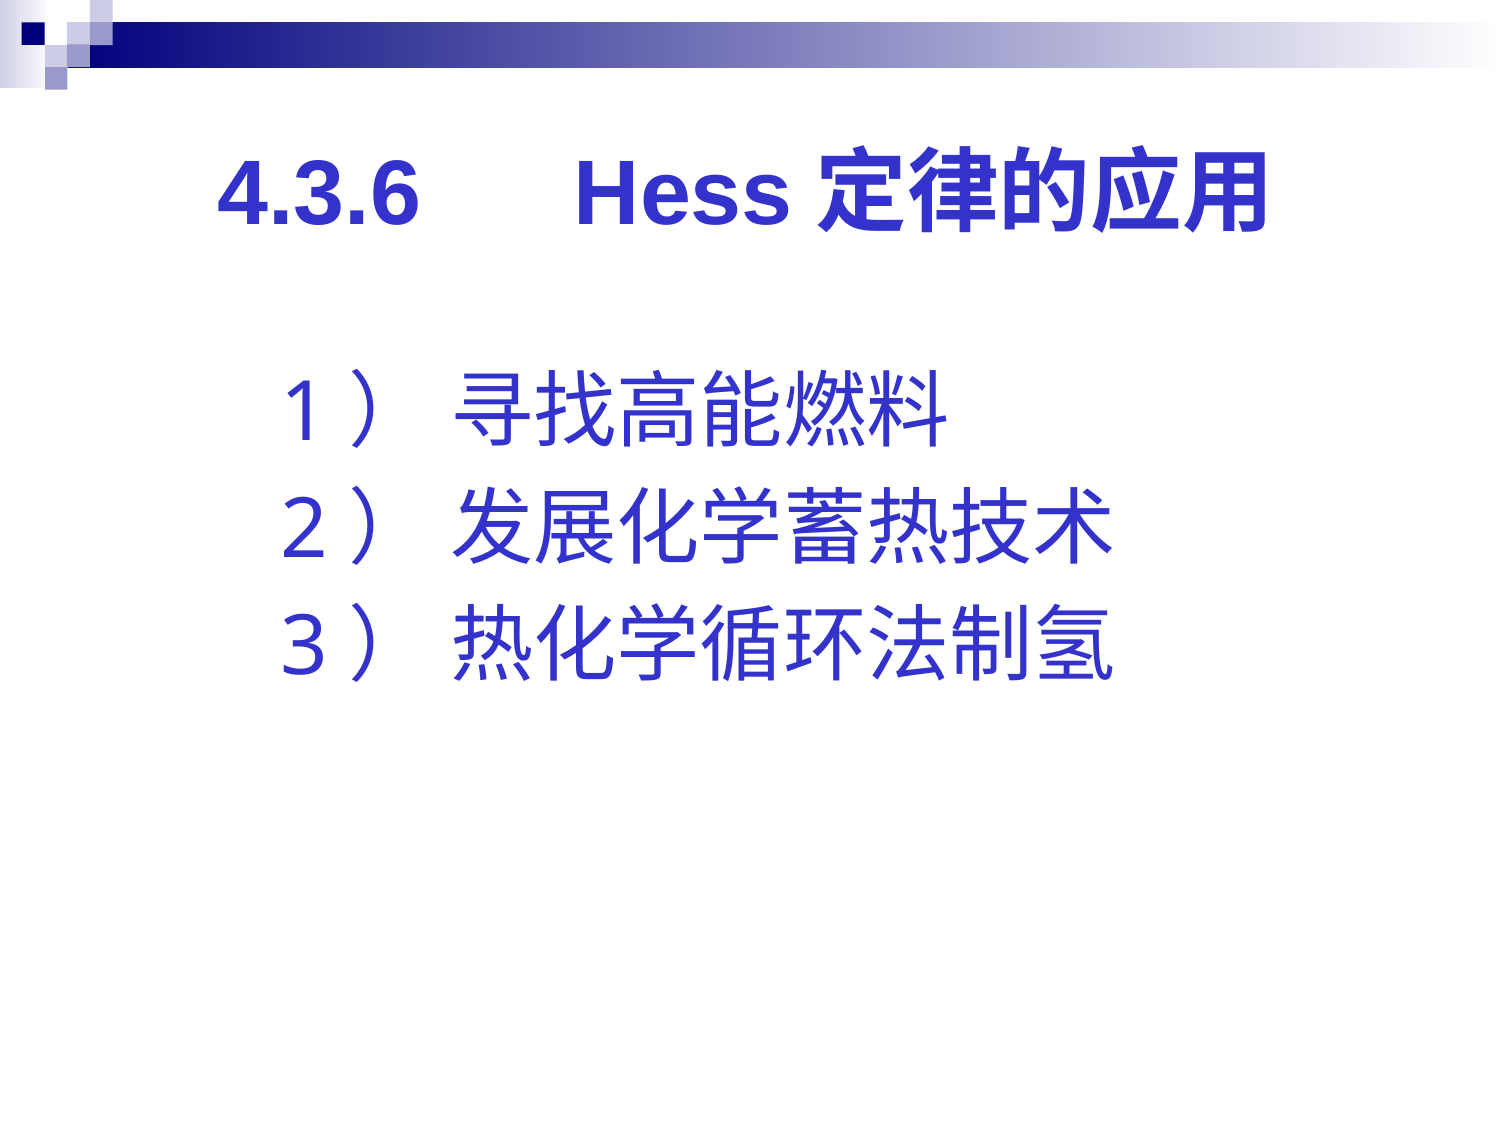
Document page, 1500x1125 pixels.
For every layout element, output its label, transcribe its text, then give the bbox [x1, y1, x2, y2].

title 4.3.6 Hess定律的应用 [75, 75, 1425, 300]
list 1） 寻找高能燃料 2） 发展化学蓄热技术 3） 热化学循环法制氢 [265, 350, 1358, 775]
